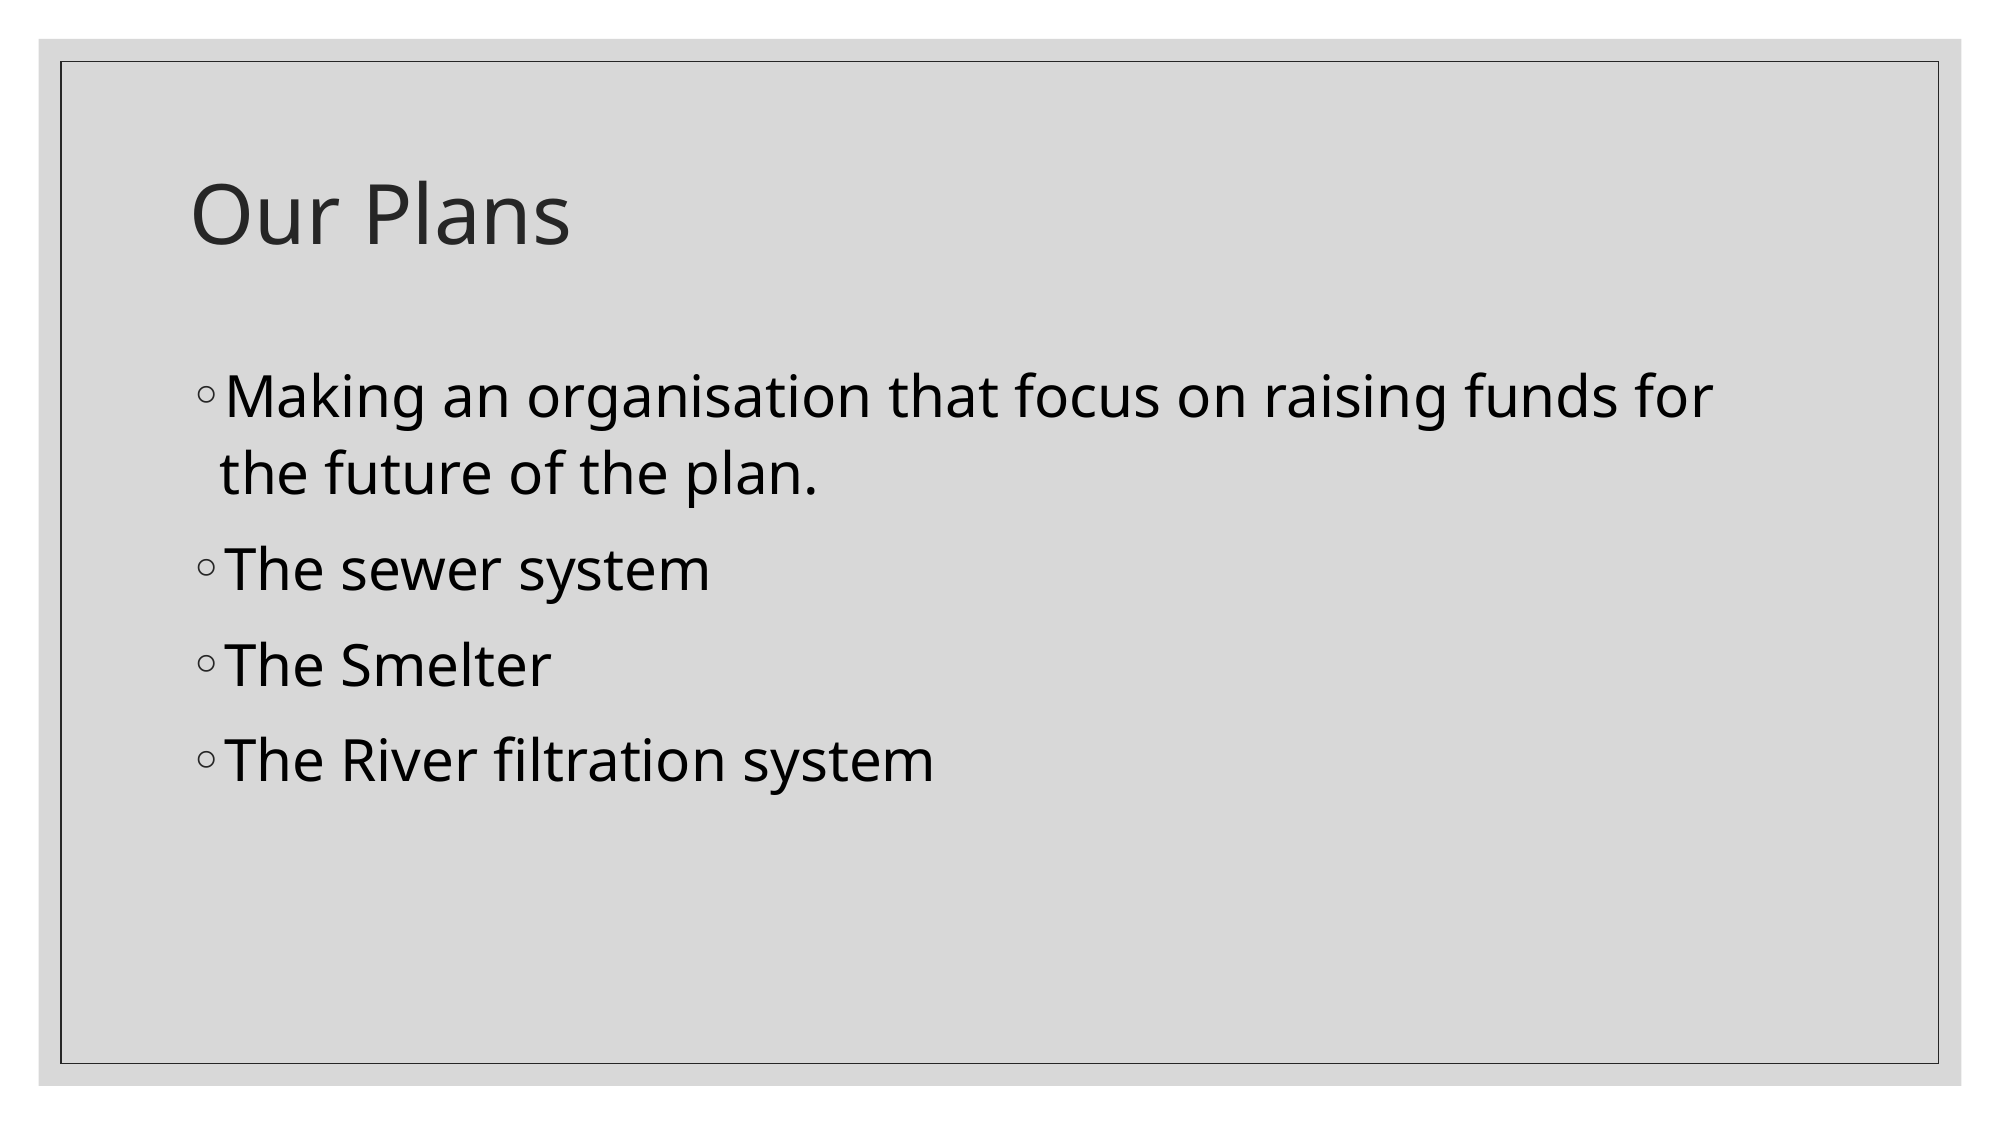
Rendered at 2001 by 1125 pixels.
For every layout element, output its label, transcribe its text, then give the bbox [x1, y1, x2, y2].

list Making an organisation that focus on raising funds for the future of the plan. The sewer system The Smelter The River filtration system [174, 345, 1825, 977]
title Our Plans [174, 105, 1825, 331]
